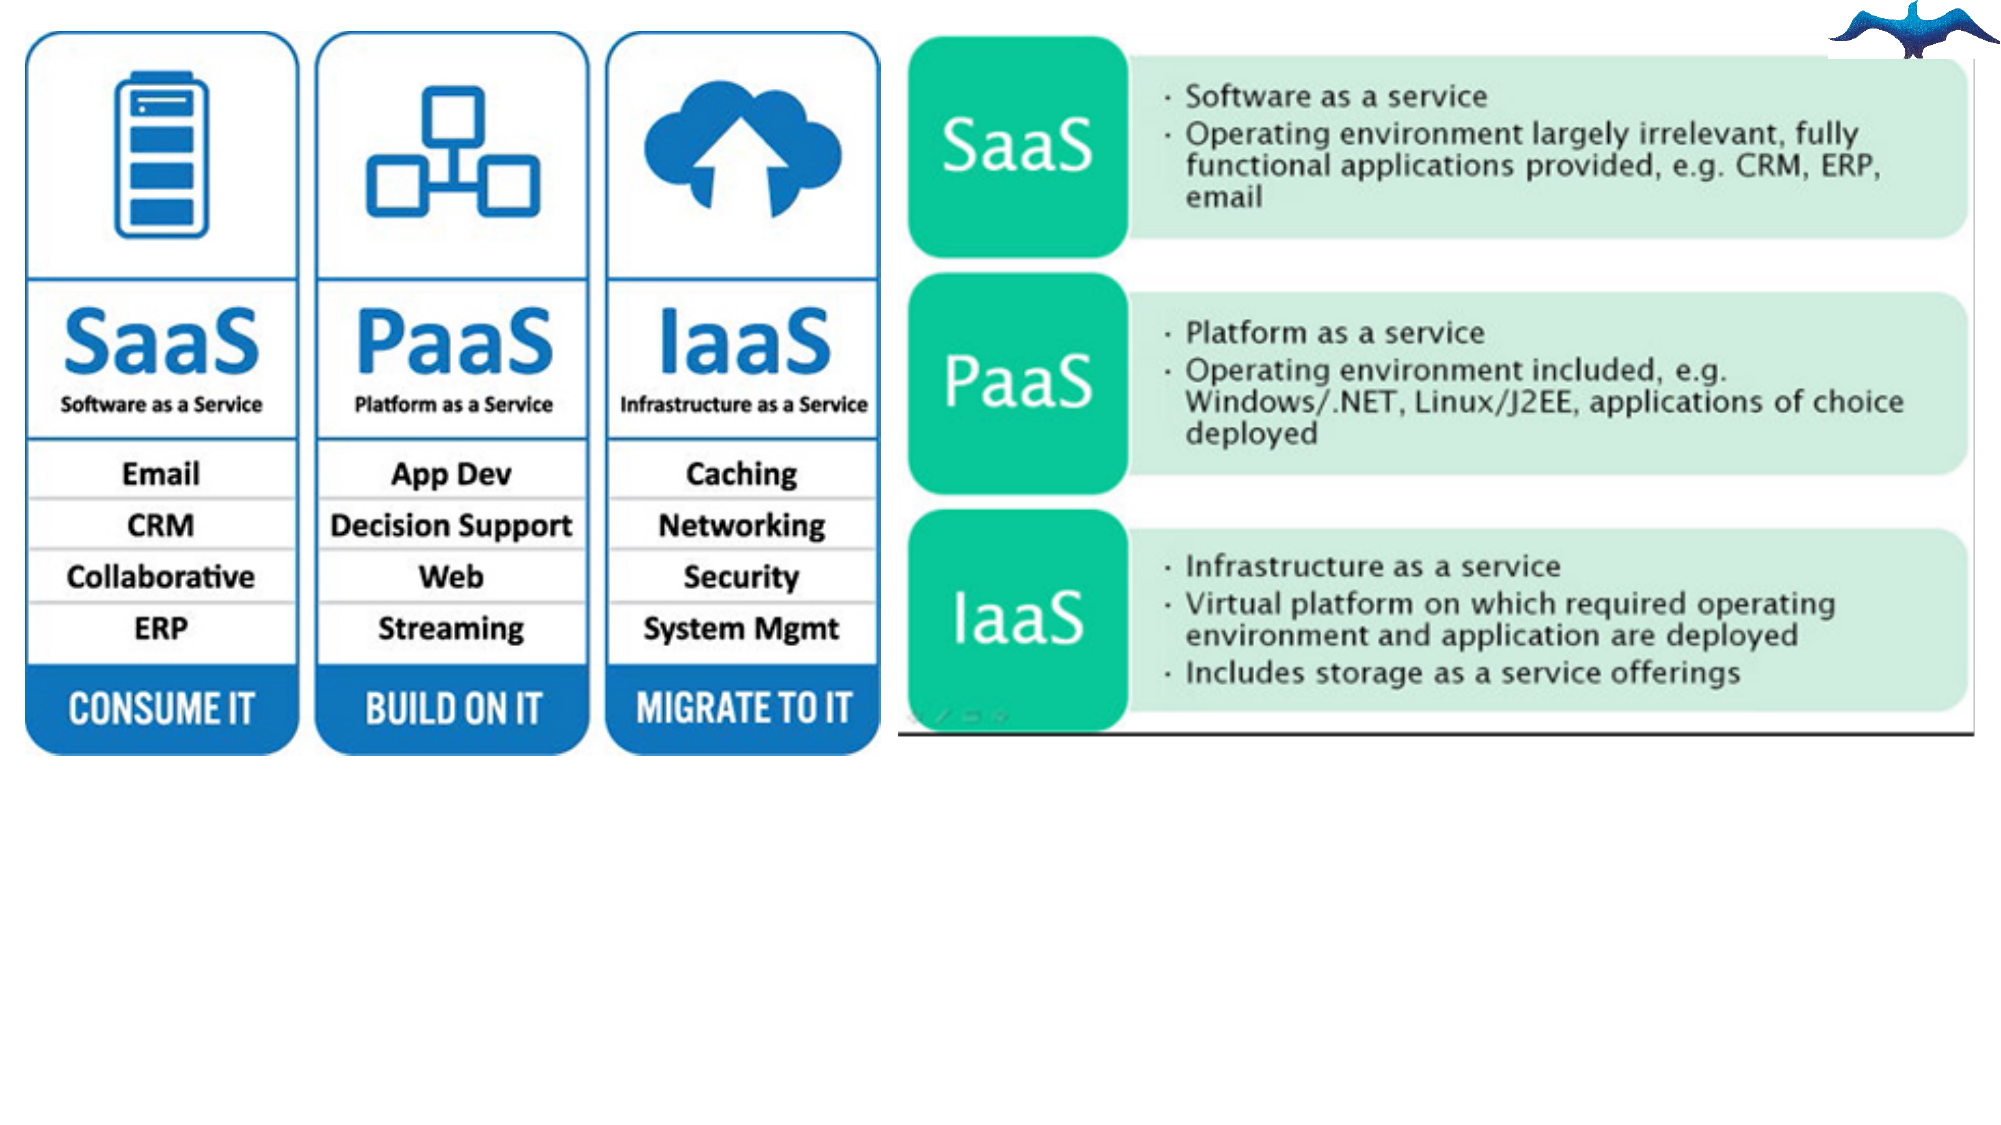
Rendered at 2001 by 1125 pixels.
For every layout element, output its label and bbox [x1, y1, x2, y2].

picture [25, 30, 881, 756]
picture [898, 0, 2000, 739]
